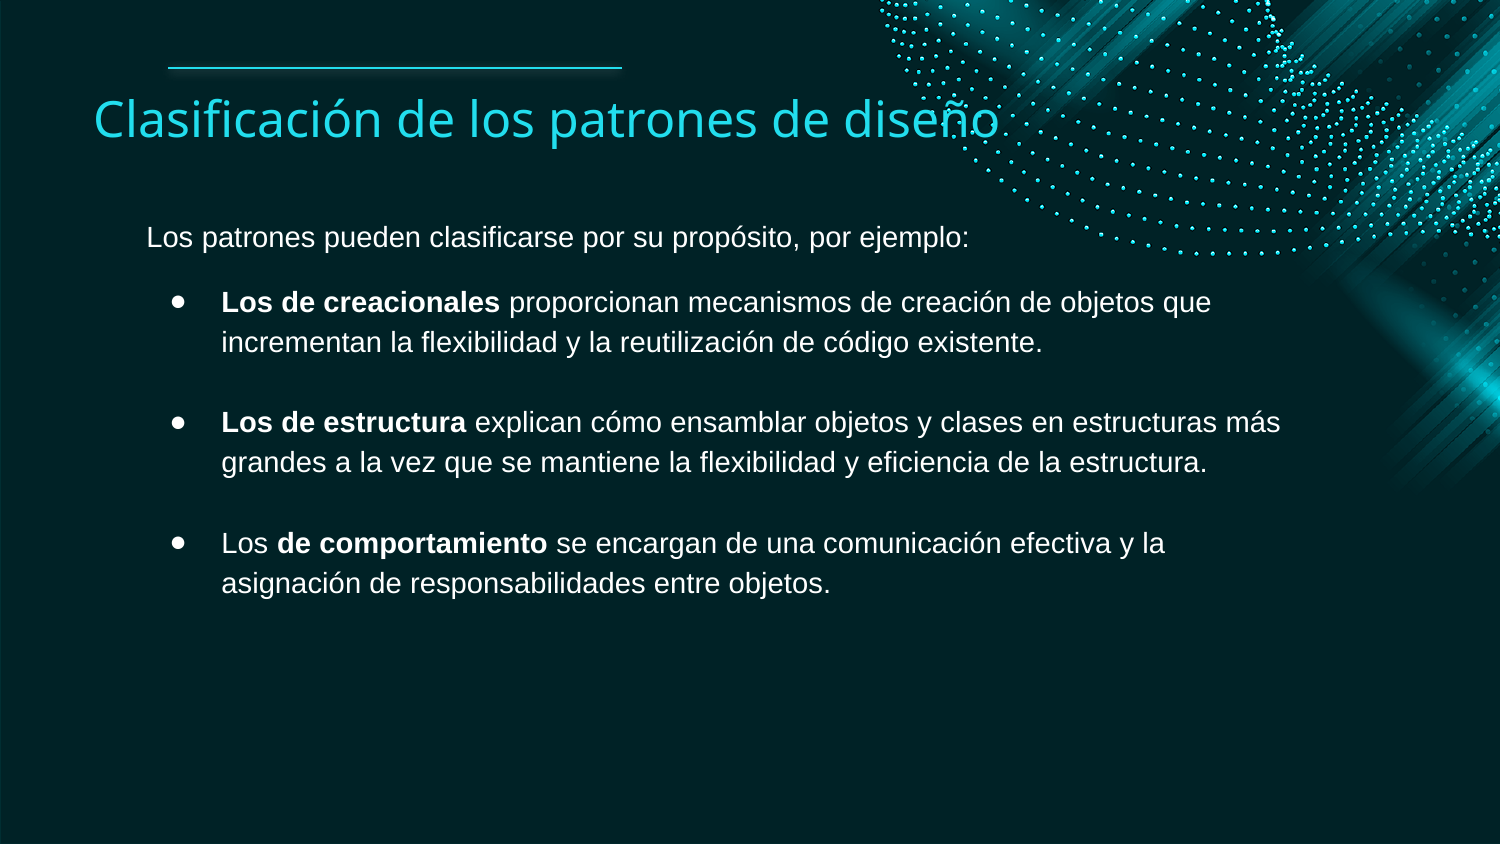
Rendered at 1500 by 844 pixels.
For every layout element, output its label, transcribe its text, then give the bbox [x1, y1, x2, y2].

list Los patrones pueden clasificarse por su propósito, por ejemplo: Los de creacionales proporcionan mecanismos de creación de objetos que incrementan la flexibilidad y la reutilización de código existente. Los de estructura explican cómo ensamblar objetos y clases en estructuras más grandes a la vez que se mantiene la flexibilidad y eficiencia de la estructura. Los de comportamiento se encargan de una comunicación efectiva y la asignación de responsabilidades entre objetos. [131, 197, 1309, 806]
title Clasificación de los patrones de diseño [78, 72, 1020, 228]
picture [0, 0, 1500, 844]
